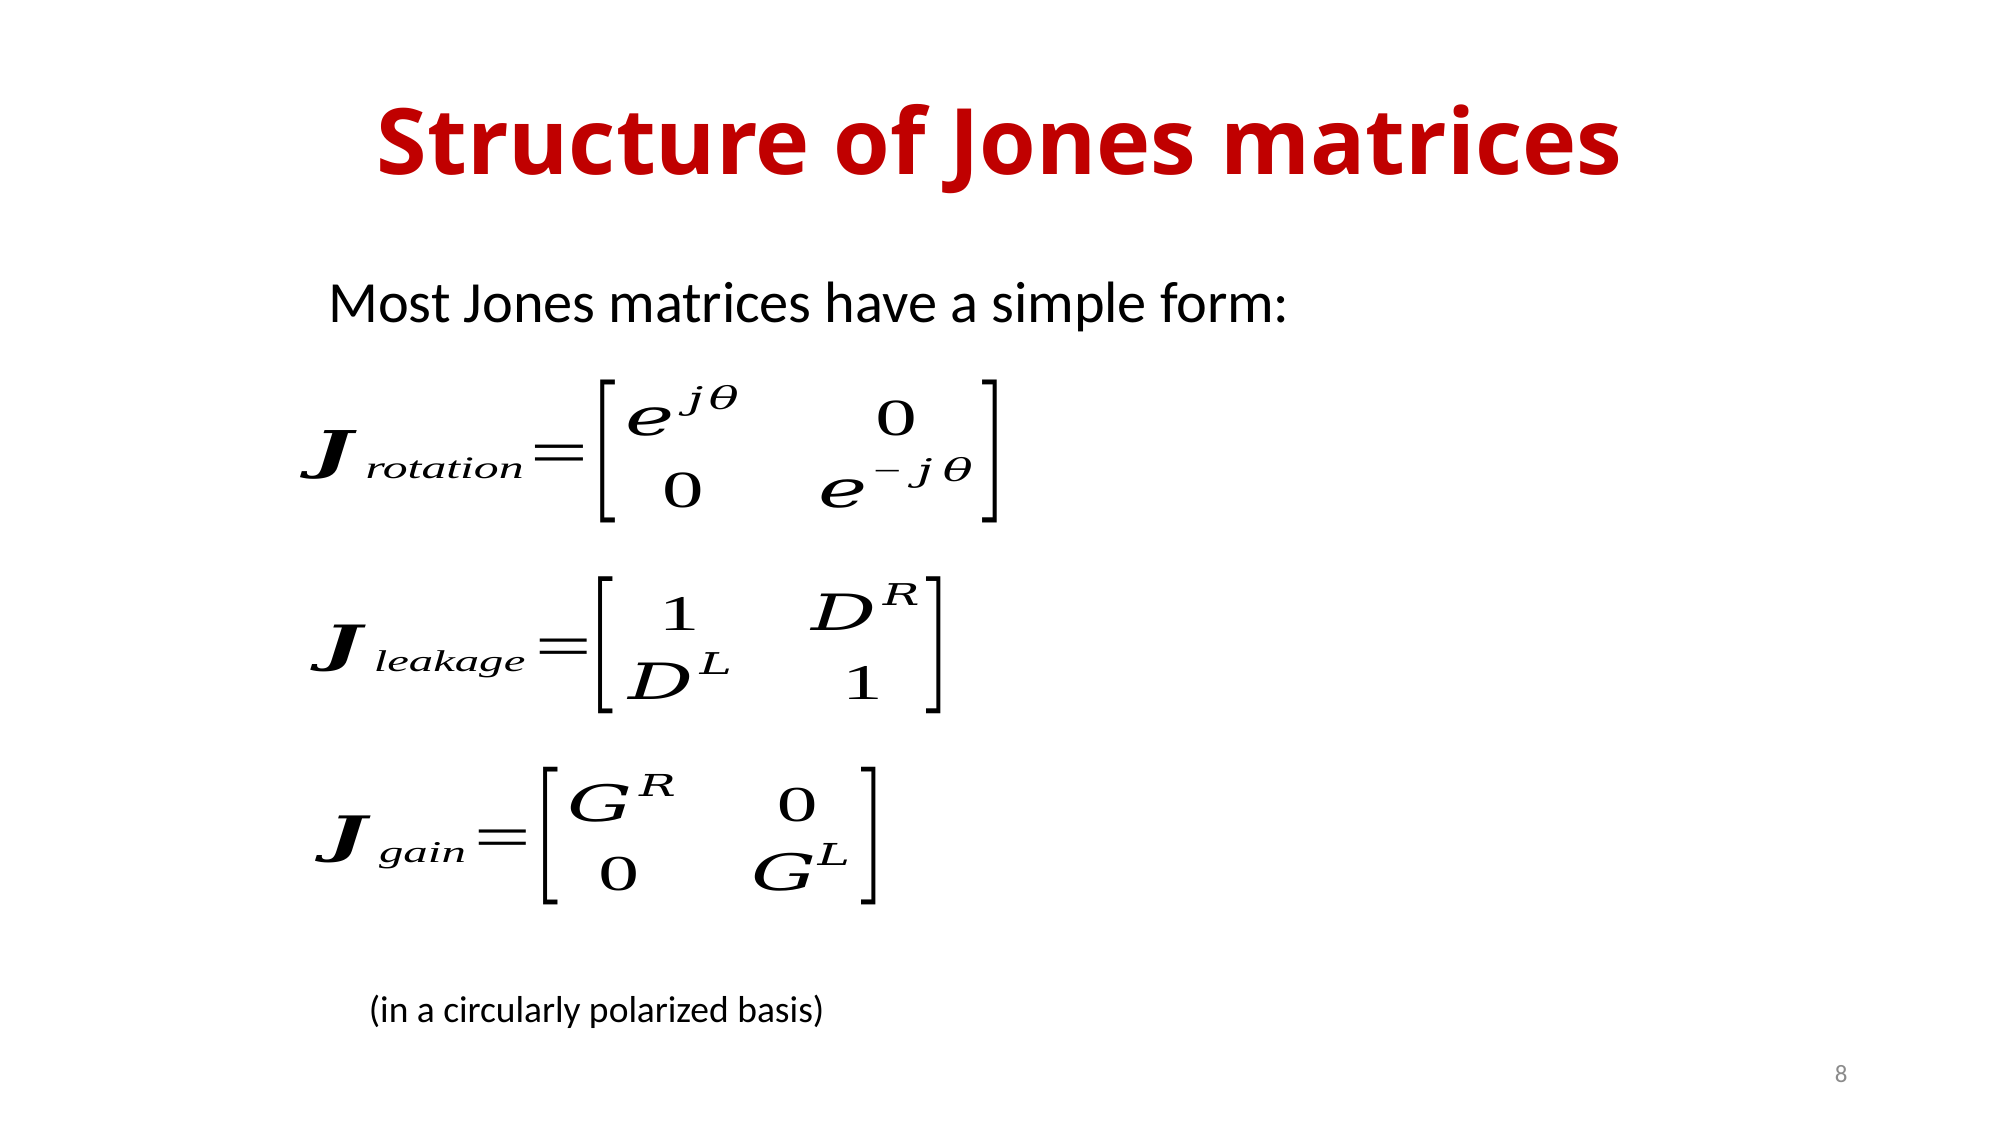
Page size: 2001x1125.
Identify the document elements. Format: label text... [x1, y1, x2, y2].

text_box Most Jones matrices have a simple form: [313, 256, 1305, 342]
text_box (in a circularly polarized basis) [354, 977, 840, 1038]
slide_number 8 [1412, 1042, 1863, 1103]
title Structure of Jones matrices [137, 59, 1863, 230]
